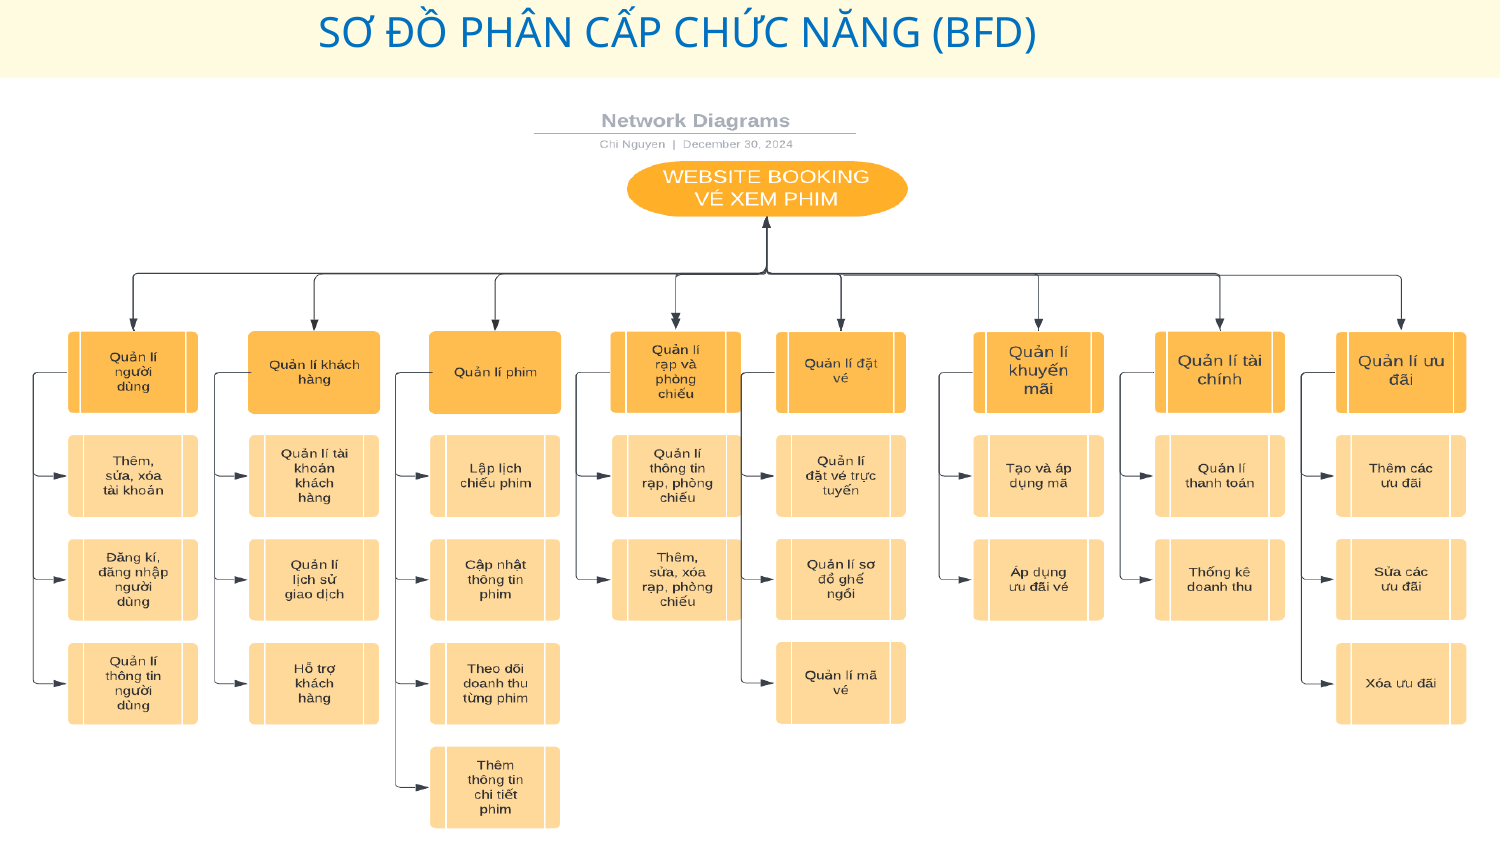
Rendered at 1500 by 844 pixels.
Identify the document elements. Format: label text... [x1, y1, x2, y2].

title SƠ ĐỒ PHÂN CẤP CHỨC NĂNG (BFD) [303, 0, 1393, 76]
picture [0, 78, 1500, 844]
